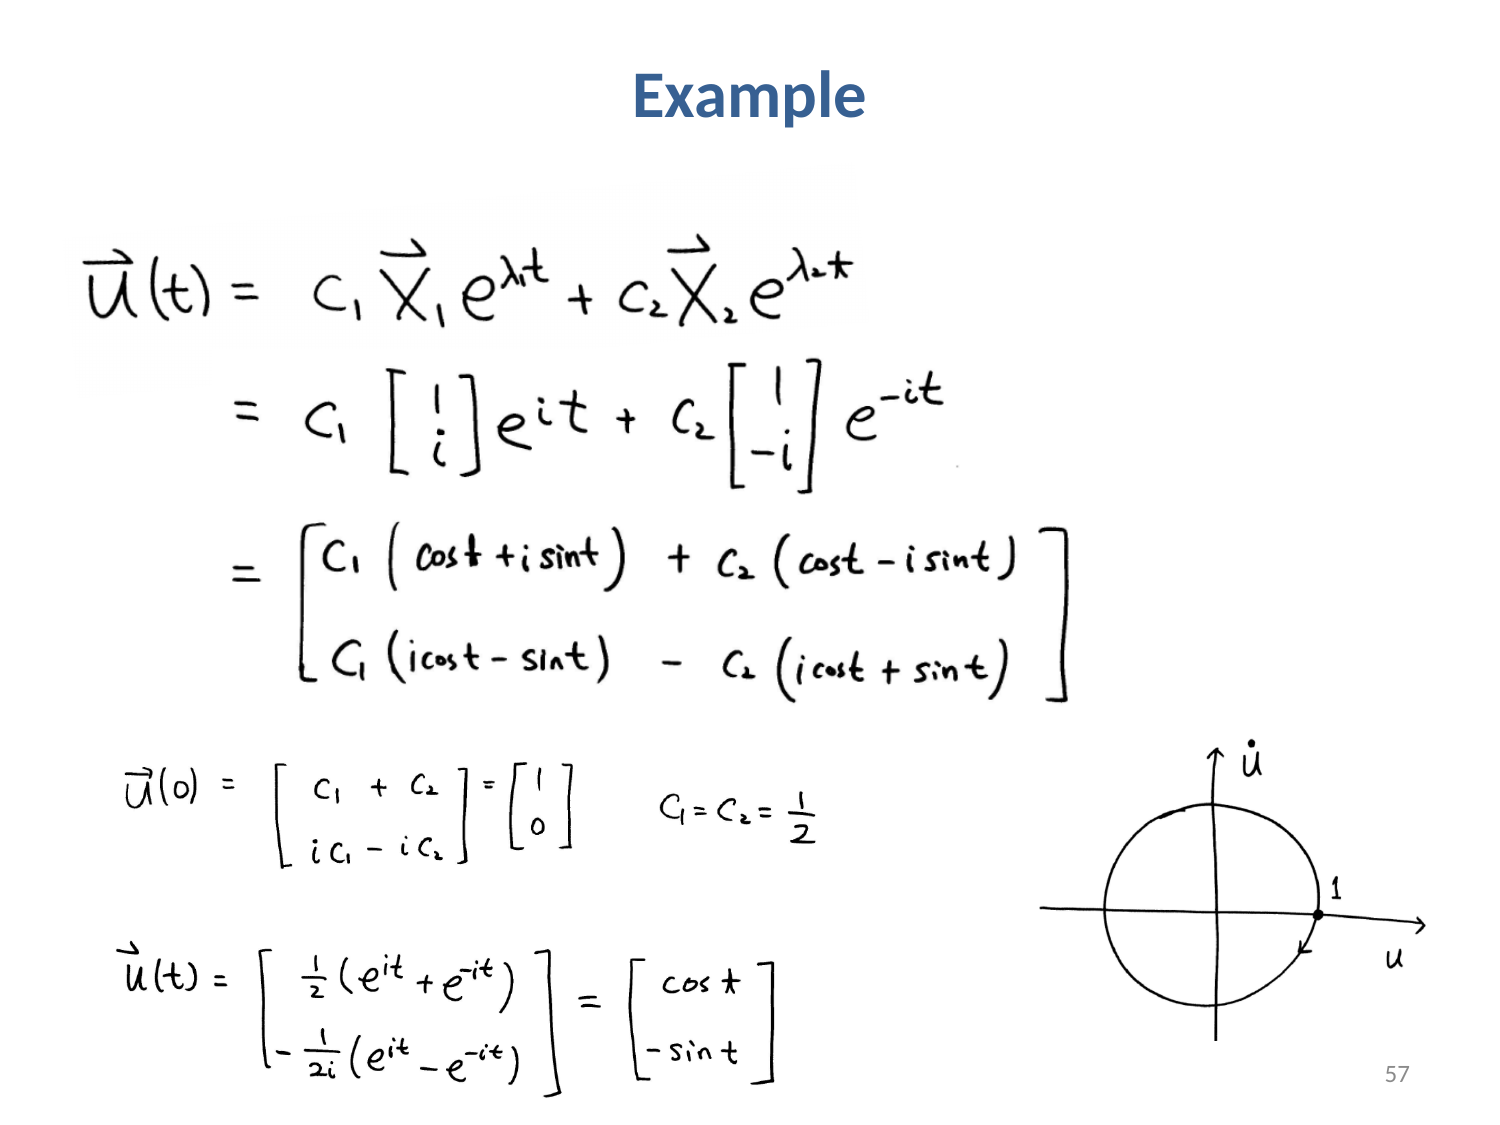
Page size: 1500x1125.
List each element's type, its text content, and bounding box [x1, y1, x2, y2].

picture [63, 163, 1080, 720]
slide_number 57 [1074, 1049, 1425, 1103]
picture [103, 924, 785, 1101]
picture [103, 749, 828, 883]
title Example [74, 44, 1426, 138]
picture [1037, 723, 1432, 1041]
